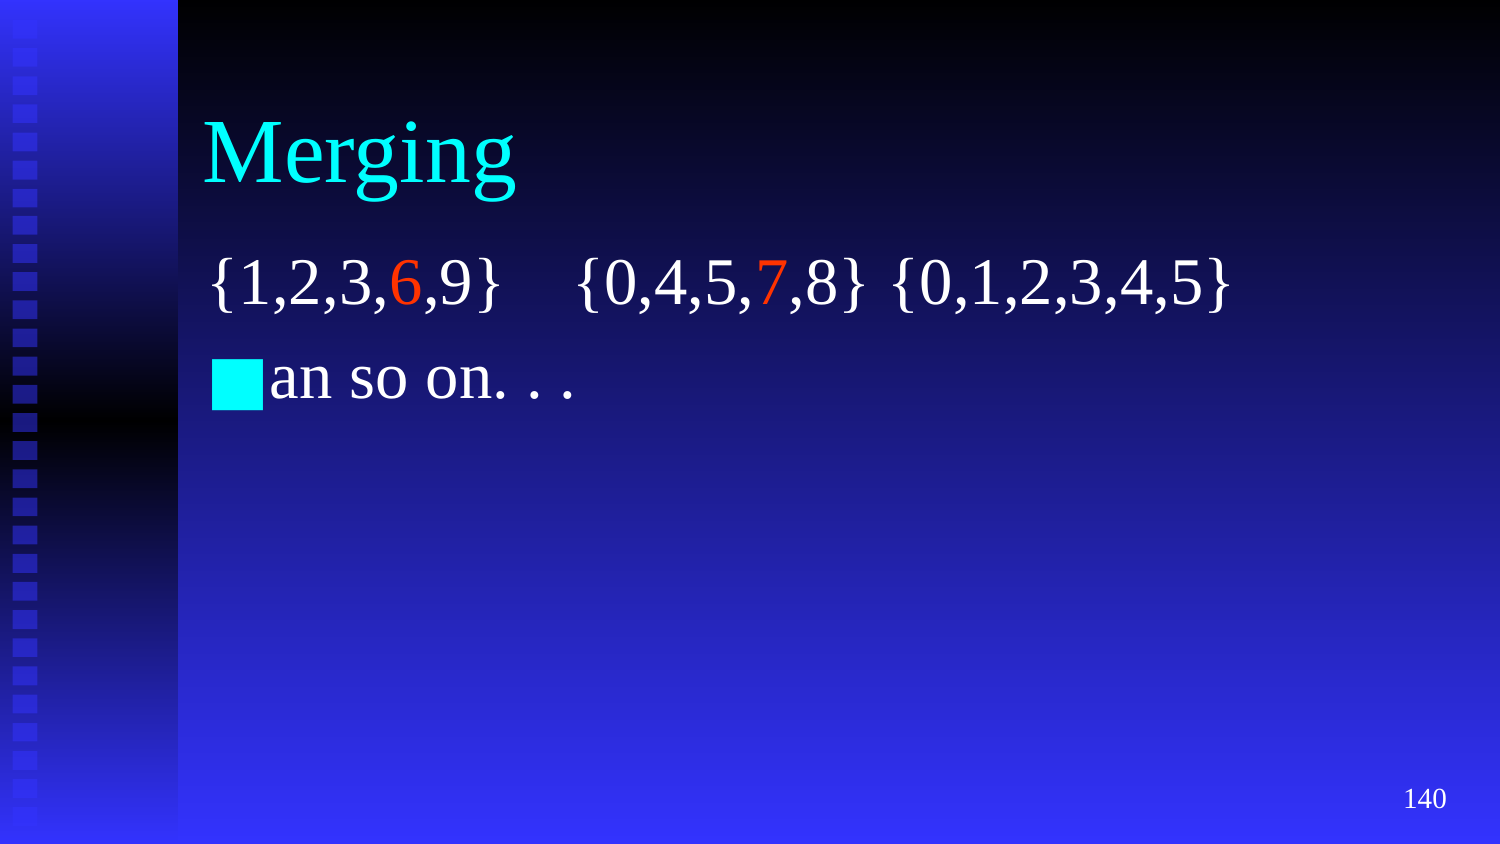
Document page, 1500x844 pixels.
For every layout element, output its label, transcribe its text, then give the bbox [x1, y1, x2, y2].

text_box ‹#› [1149, 768, 1463, 826]
list {1,2,3,6,9} {0,4,5,7,8} {0,1,2,3,4,5} an so on. . . [191, 239, 1467, 746]
title Merging [187, 75, 1463, 216]
